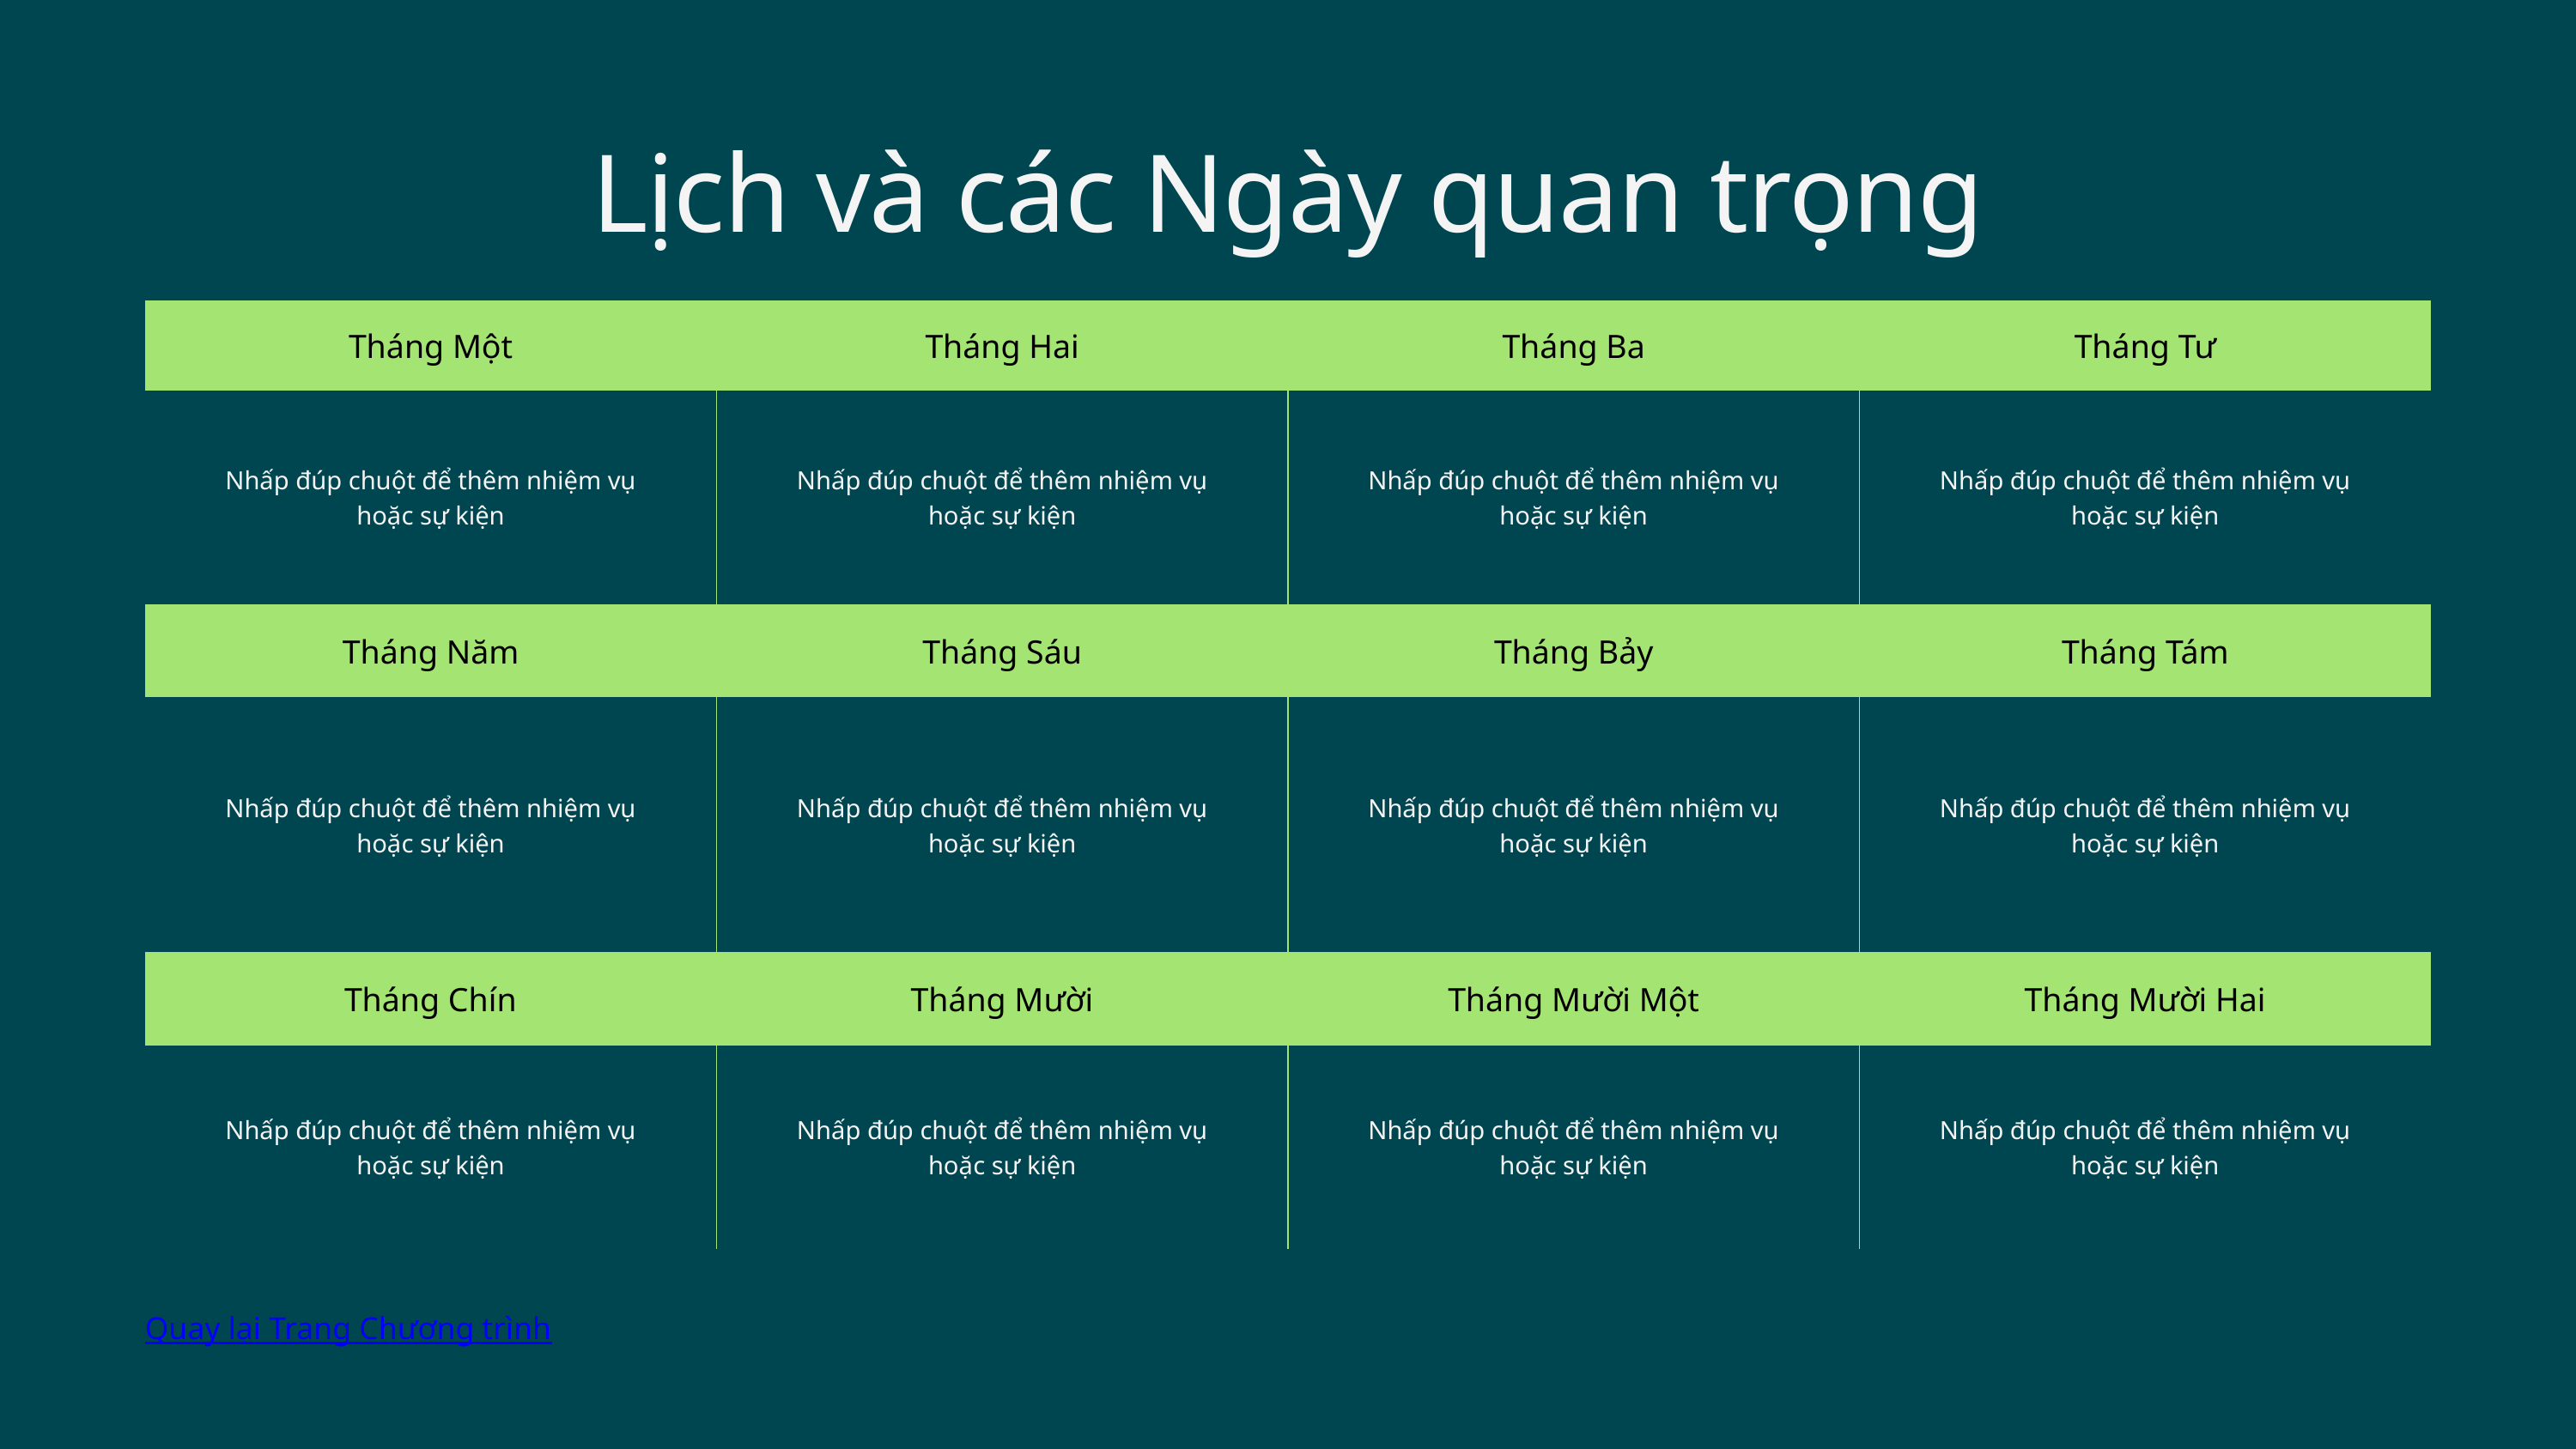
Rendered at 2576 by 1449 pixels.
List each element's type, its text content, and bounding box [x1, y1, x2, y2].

text_box Quay lại Trang Chương trình [144, 1307, 882, 1351]
table_cell Nhấp đúp chuột để thêm nhiệm vụ hoặc sự kiện [145, 391, 716, 604]
table_header Tháng Một [145, 300, 716, 390]
table_cell Nhấp đúp chuột để thêm nhiệm vụ hoặc sự kiện [1860, 1046, 2431, 1249]
table_cell Tháng Tám [1860, 605, 2431, 696]
table_header Tháng Tư [1860, 300, 2431, 390]
table_cell Nhấp đúp chuột để thêm nhiệm vụ hoặc sự kiện [1289, 1046, 1859, 1249]
table_cell Nhấp đúp chuột để thêm nhiệm vụ hoặc sự kiện [145, 1046, 716, 1249]
table_cell Nhấp đúp chuột để thêm nhiệm vụ hoặc sự kiện [1289, 391, 1859, 604]
table_cell Nhấp đúp chuột để thêm nhiệm vụ hoặc sự kiện [1860, 391, 2431, 604]
table_cell Tháng Mười Một [1289, 954, 1859, 1045]
table_header Tháng Ba [1289, 300, 1859, 390]
table_cell Tháng Năm [145, 605, 716, 696]
table_cell Nhấp đúp chuột để thêm nhiệm vụ hoặc sự kiện [1860, 697, 2431, 952]
table_header Tháng Hai [717, 300, 1287, 390]
table_cell Nhấp đúp chuột để thêm nhiệm vụ hoặc sự kiện [717, 1046, 1287, 1249]
table_cell Tháng Chín [145, 954, 716, 1045]
table_cell Tháng Mười Hai [1860, 954, 2431, 1045]
text_box Lịch và các Ngày quan trọng [144, 113, 2432, 253]
table_cell Nhấp đúp chuột để thêm nhiệm vụ hoặc sự kiện [717, 391, 1287, 604]
table_cell Tháng Bảy [1289, 605, 1859, 696]
table_cell Nhấp đúp chuột để thêm nhiệm vụ hoặc sự kiện [145, 697, 716, 952]
table_cell Tháng Sáu [717, 605, 1287, 696]
table_cell Nhấp đúp chuột để thêm nhiệm vụ hoặc sự kiện [1289, 697, 1859, 952]
table_cell Tháng Mười [717, 954, 1287, 1045]
table_cell Nhấp đúp chuột để thêm nhiệm vụ hoặc sự kiện [717, 697, 1287, 952]
